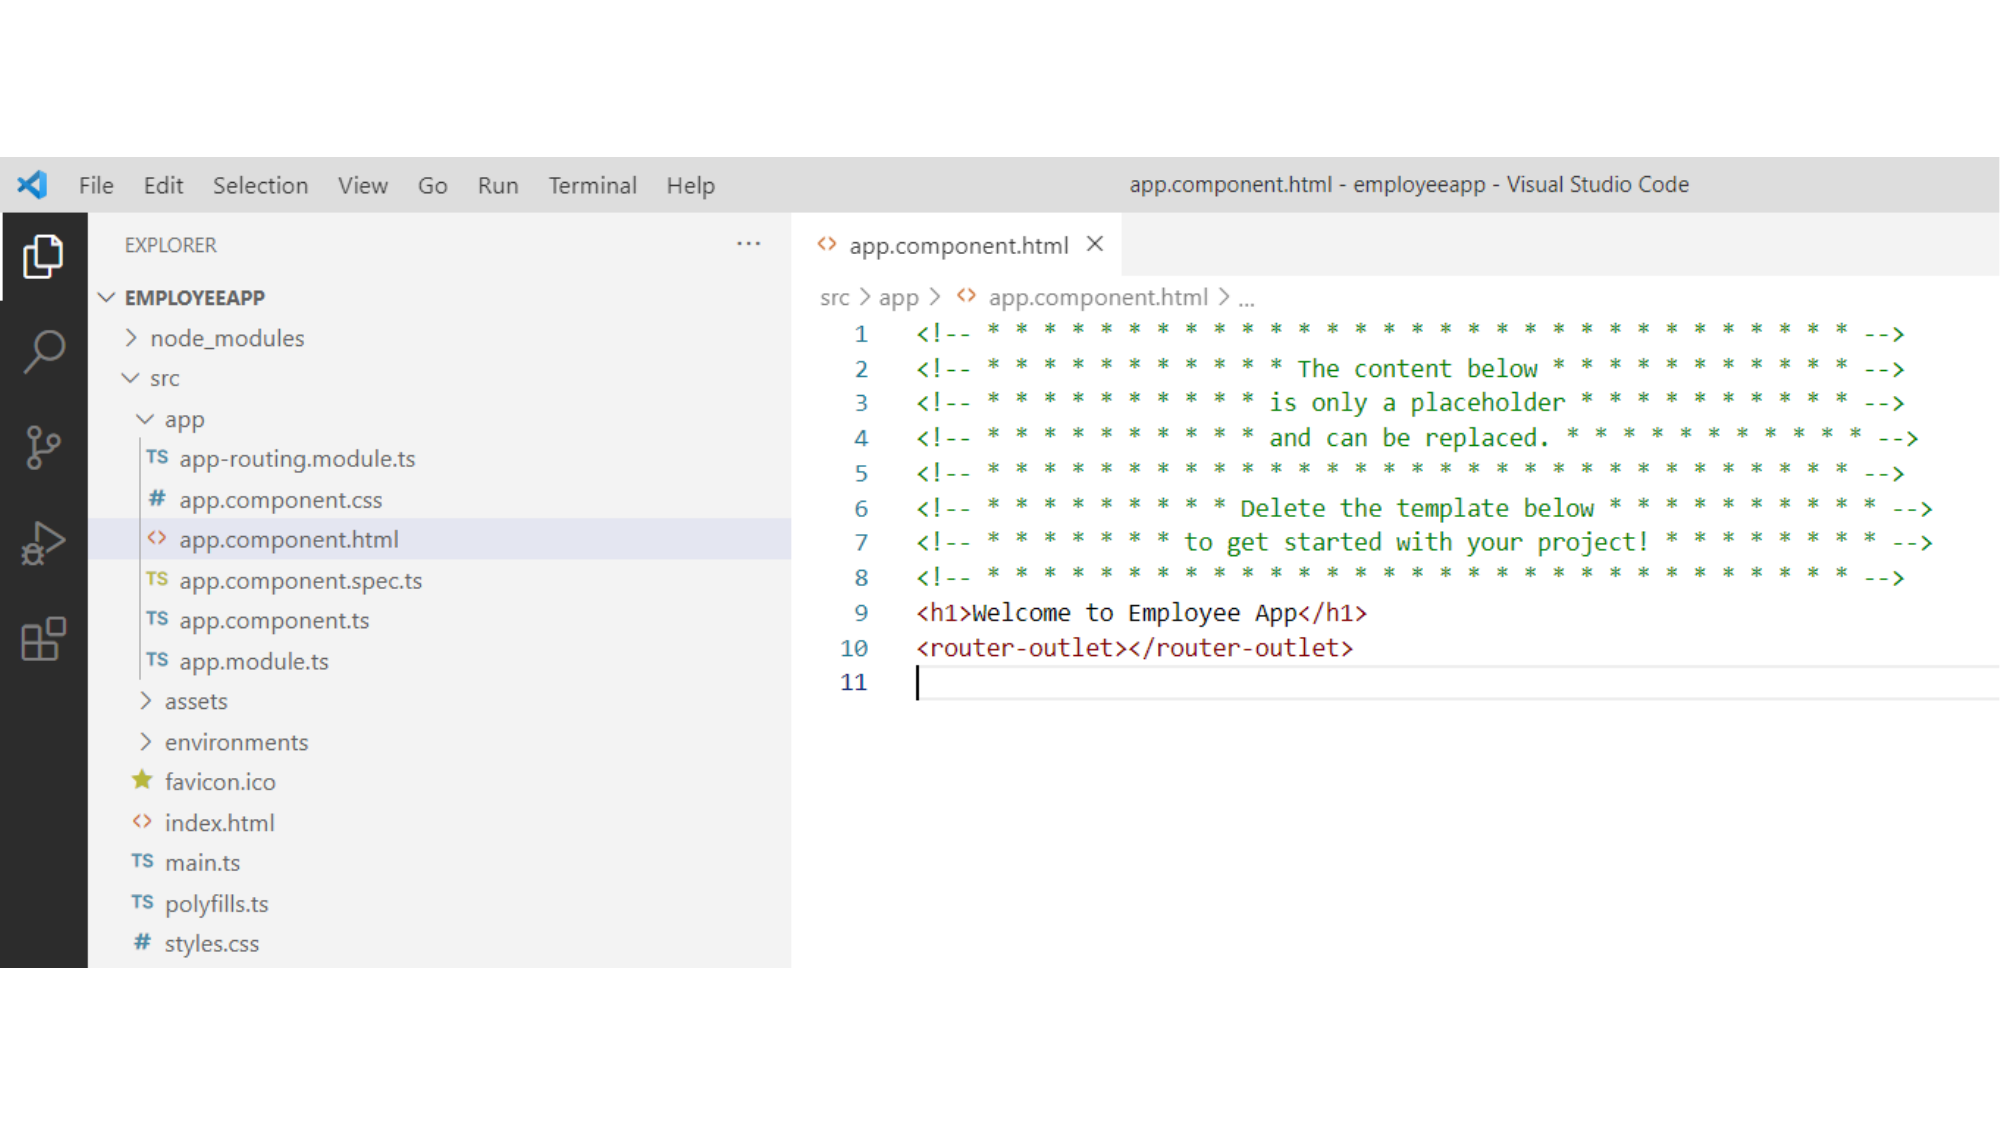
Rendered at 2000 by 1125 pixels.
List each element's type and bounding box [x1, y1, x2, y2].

picture [0, 156, 2000, 968]
